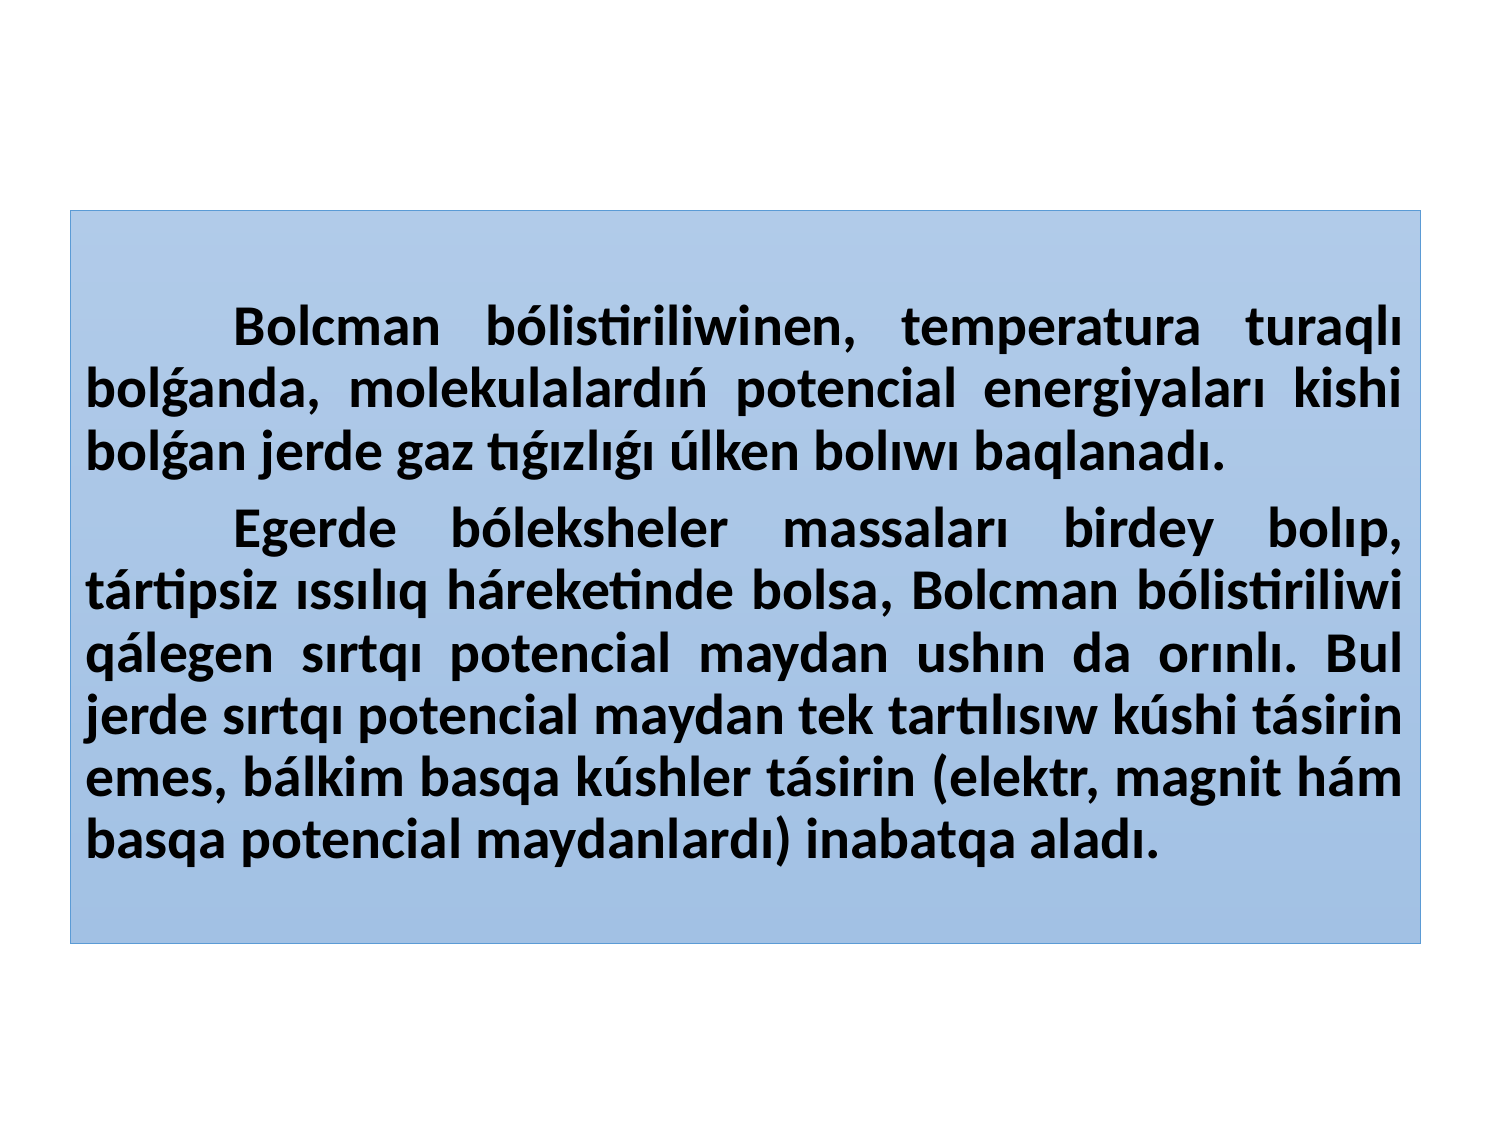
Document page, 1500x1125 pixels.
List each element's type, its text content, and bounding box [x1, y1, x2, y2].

list Bolcman bólistiriliwinen, temperatura turaqlı bolǵanda, molekulalardıń potencial energiyaları kishi bolǵan jerde gaz tıǵızlıǵı úlken bolıwı baqlanadı. Egerde bóleksheler massaları birdey bolıp, tártipsiz ıssılıq háreketinde bolsa, Bolcman bólistiriliwi qálegen sırtqı potencial maydan ushın da orınlı. Bul jerde sırtqı potencial maydan tek tartılısıw kúshi tásirin emes, bálkim basqa kúshler tásirin (elektr, magnit hám basqa potencial maydanlardı) inabatqa aladı. [70, 210, 1421, 944]
